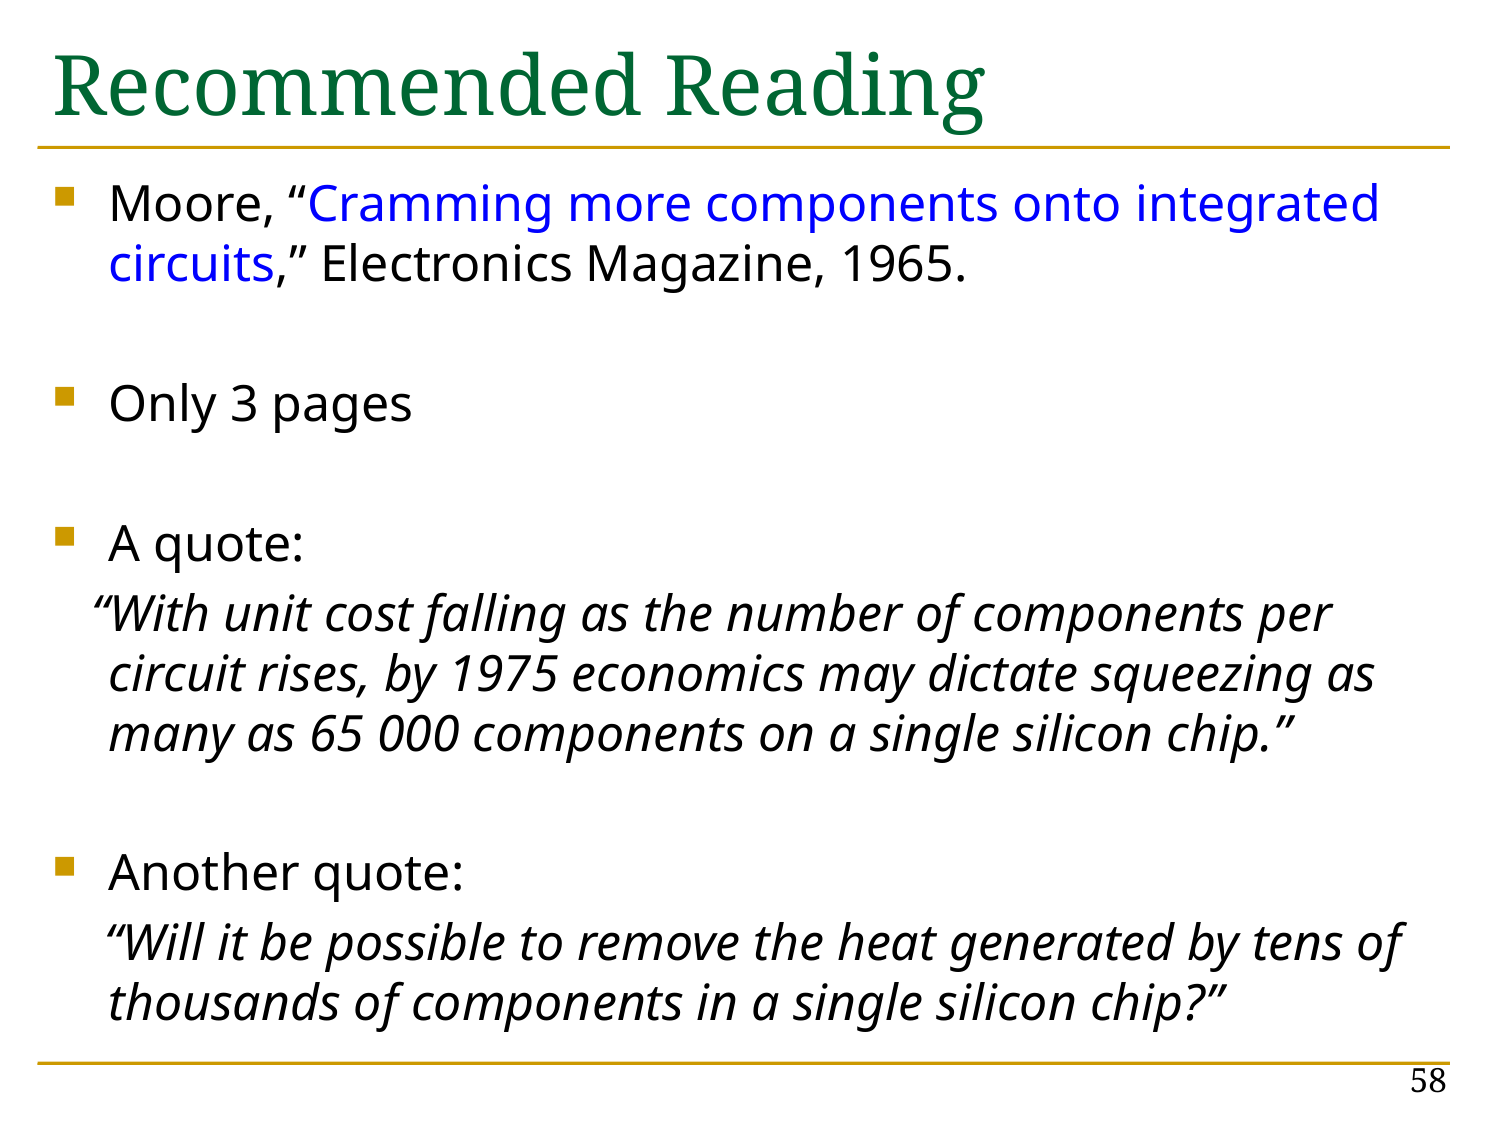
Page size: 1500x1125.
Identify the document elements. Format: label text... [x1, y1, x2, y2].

title Recommended Reading [37, 24, 1450, 163]
slide_number 58 [1111, 1036, 1462, 1112]
list Moore, “Cramming more components onto integrated circuits,” Electronics Magazine, 1965. Only 3 pages A quote: “With unit cost falling as the number of components per circuit rises, by 1975 economics may dictate squeezing as many as 65 000 components on a single silicon chip.” Another quote: “Will it be possible to remove the heat generated by tens of thousands of components in a single silicon chip?” [37, 163, 1450, 1016]
